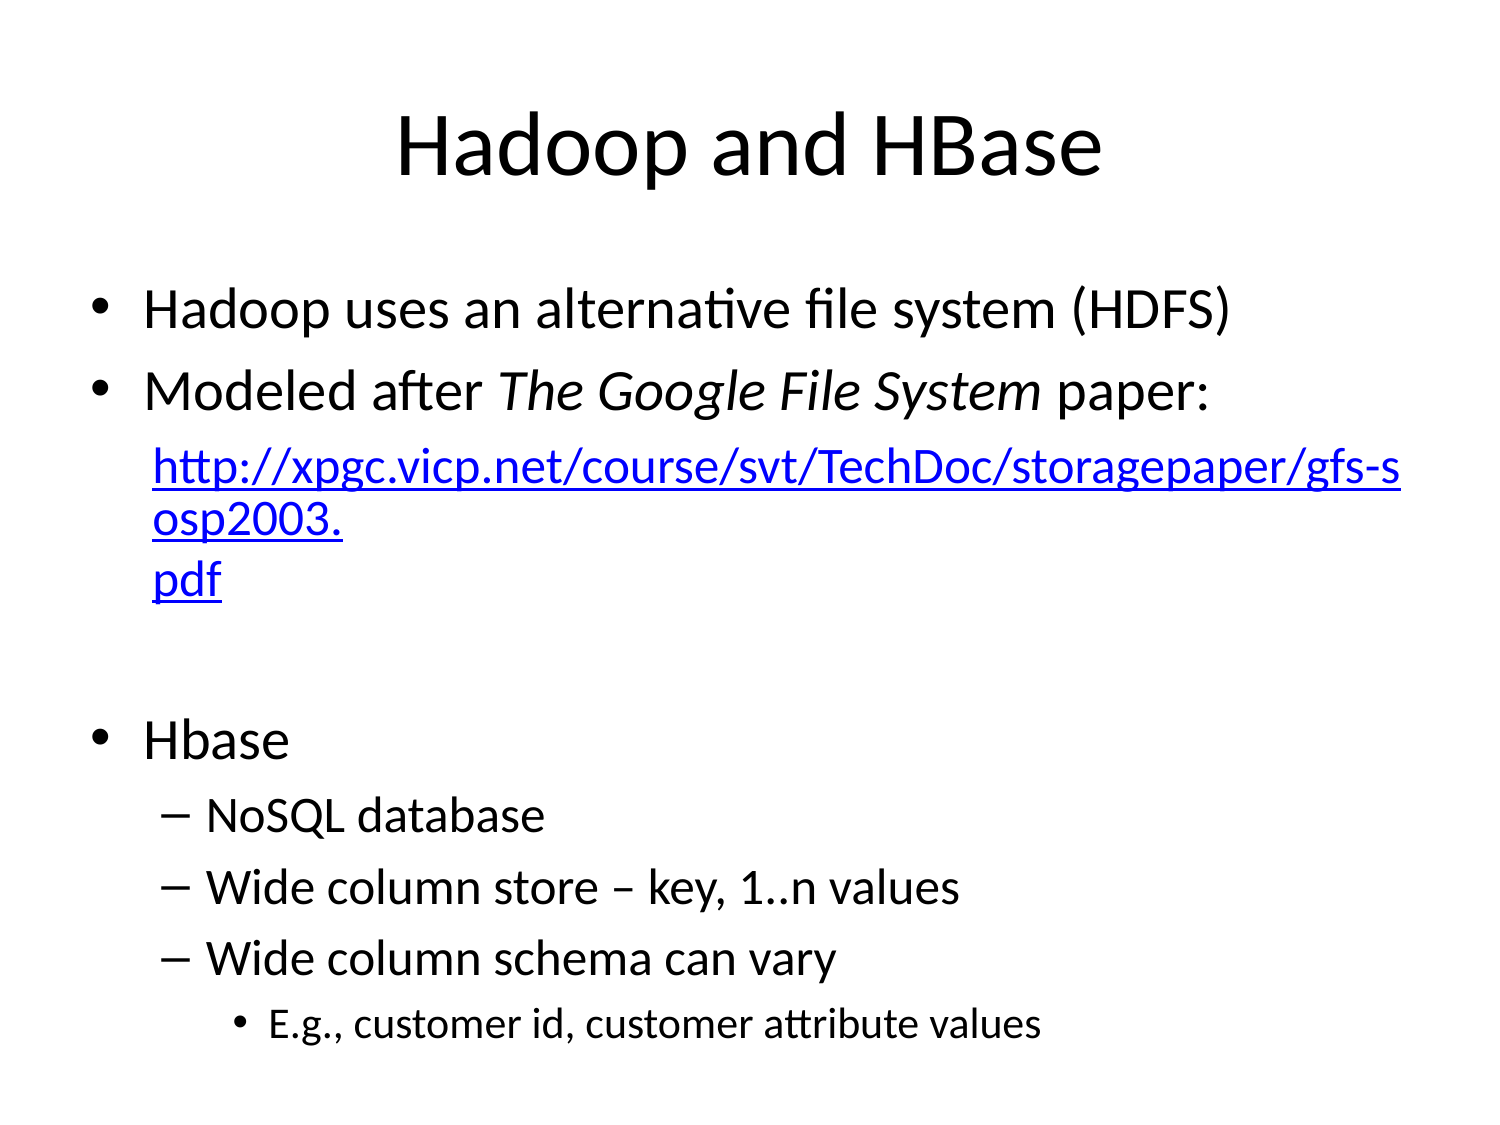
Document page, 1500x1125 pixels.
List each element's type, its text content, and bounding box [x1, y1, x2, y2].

list Hadoop uses an alternative file system (HDFS) Modeled after The Google File System paper: http://xpgc.vicp.net/course/svt/TechDoc/storagepaper/gfs-sosp2003.pdf Hbase NoSQL database Wide column store – key, 1..n values Wide column schema can vary E.g., customer id, customer attribute values [75, 262, 1425, 1005]
title Hadoop and HBase [75, 45, 1425, 233]
